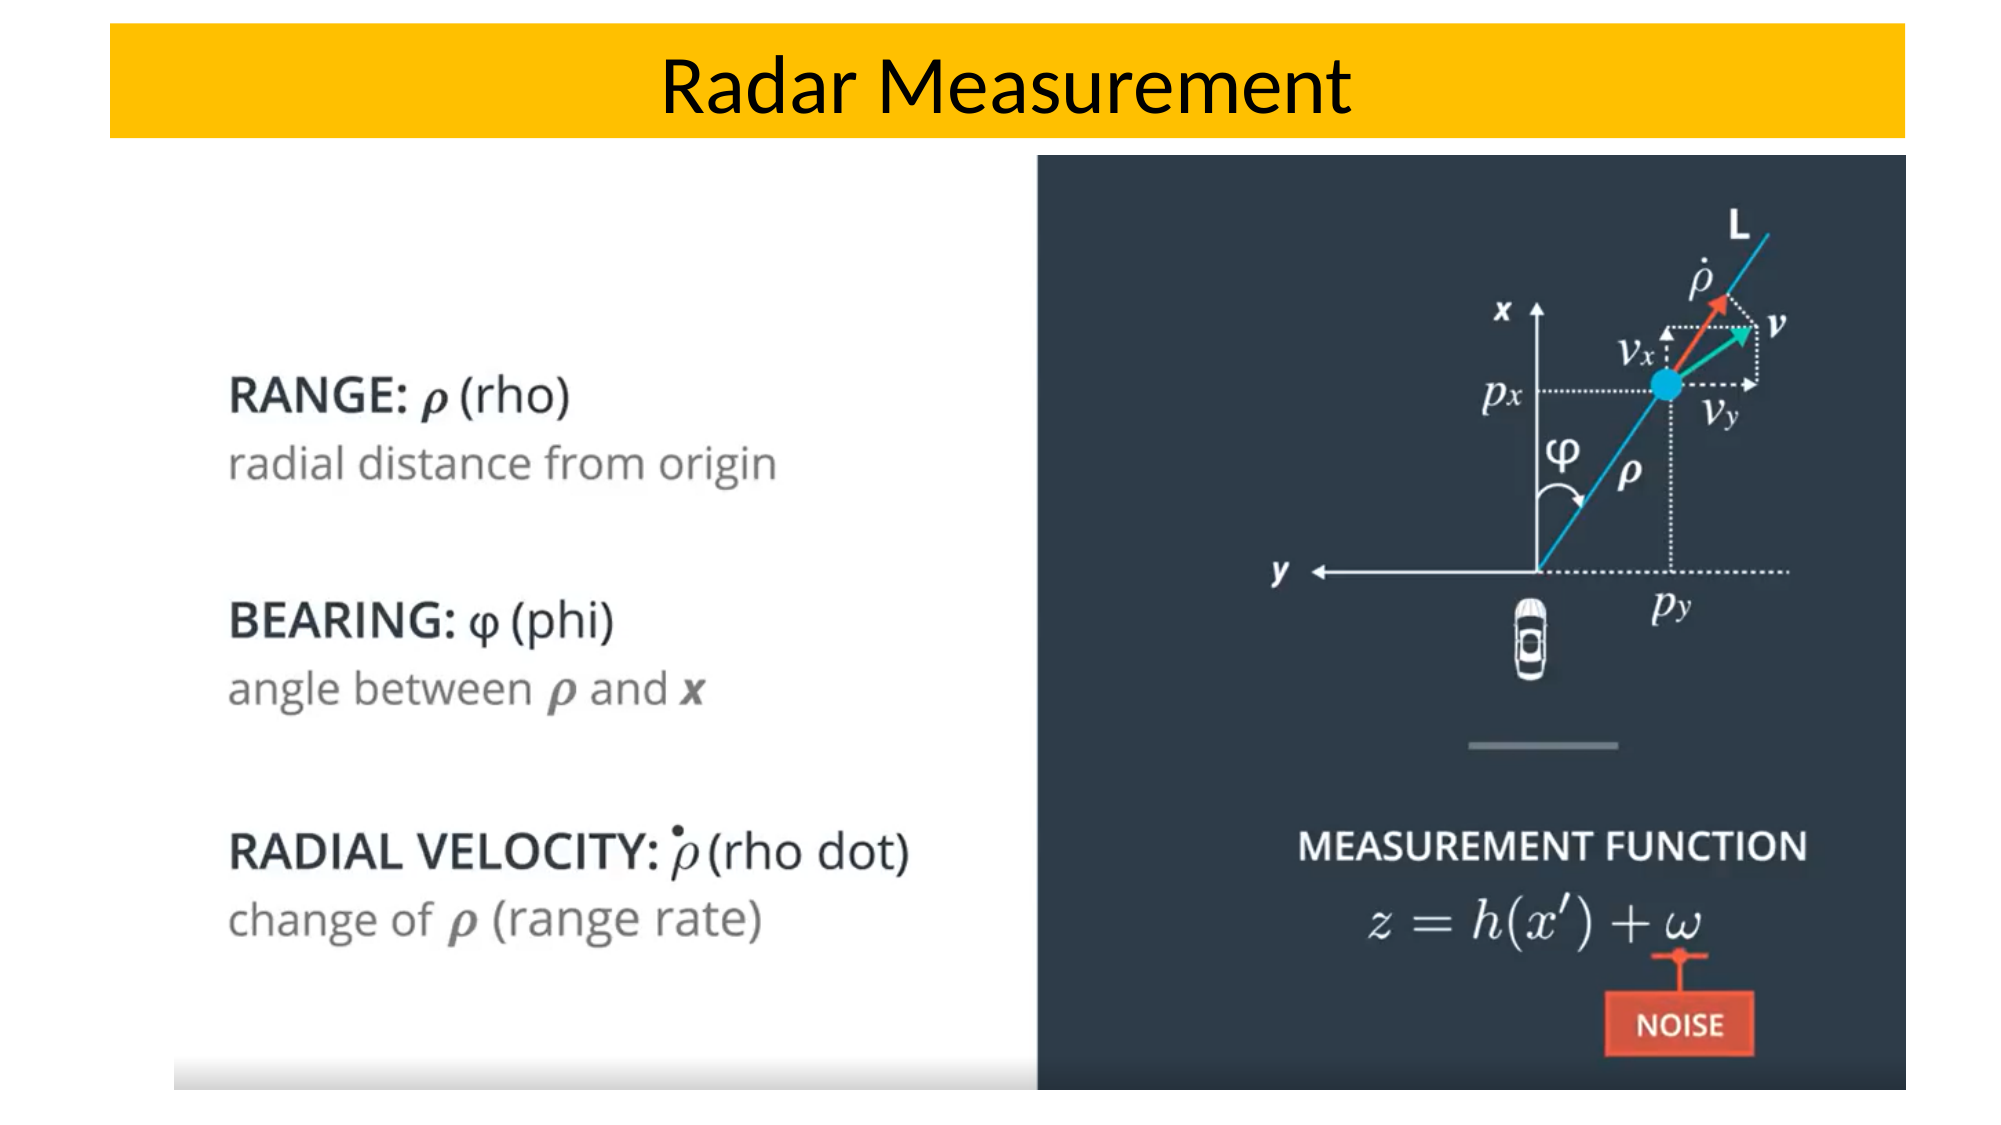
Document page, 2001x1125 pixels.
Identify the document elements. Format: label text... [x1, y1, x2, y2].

picture [174, 155, 1906, 1090]
text_box Radar Measurement [110, 23, 1906, 139]
